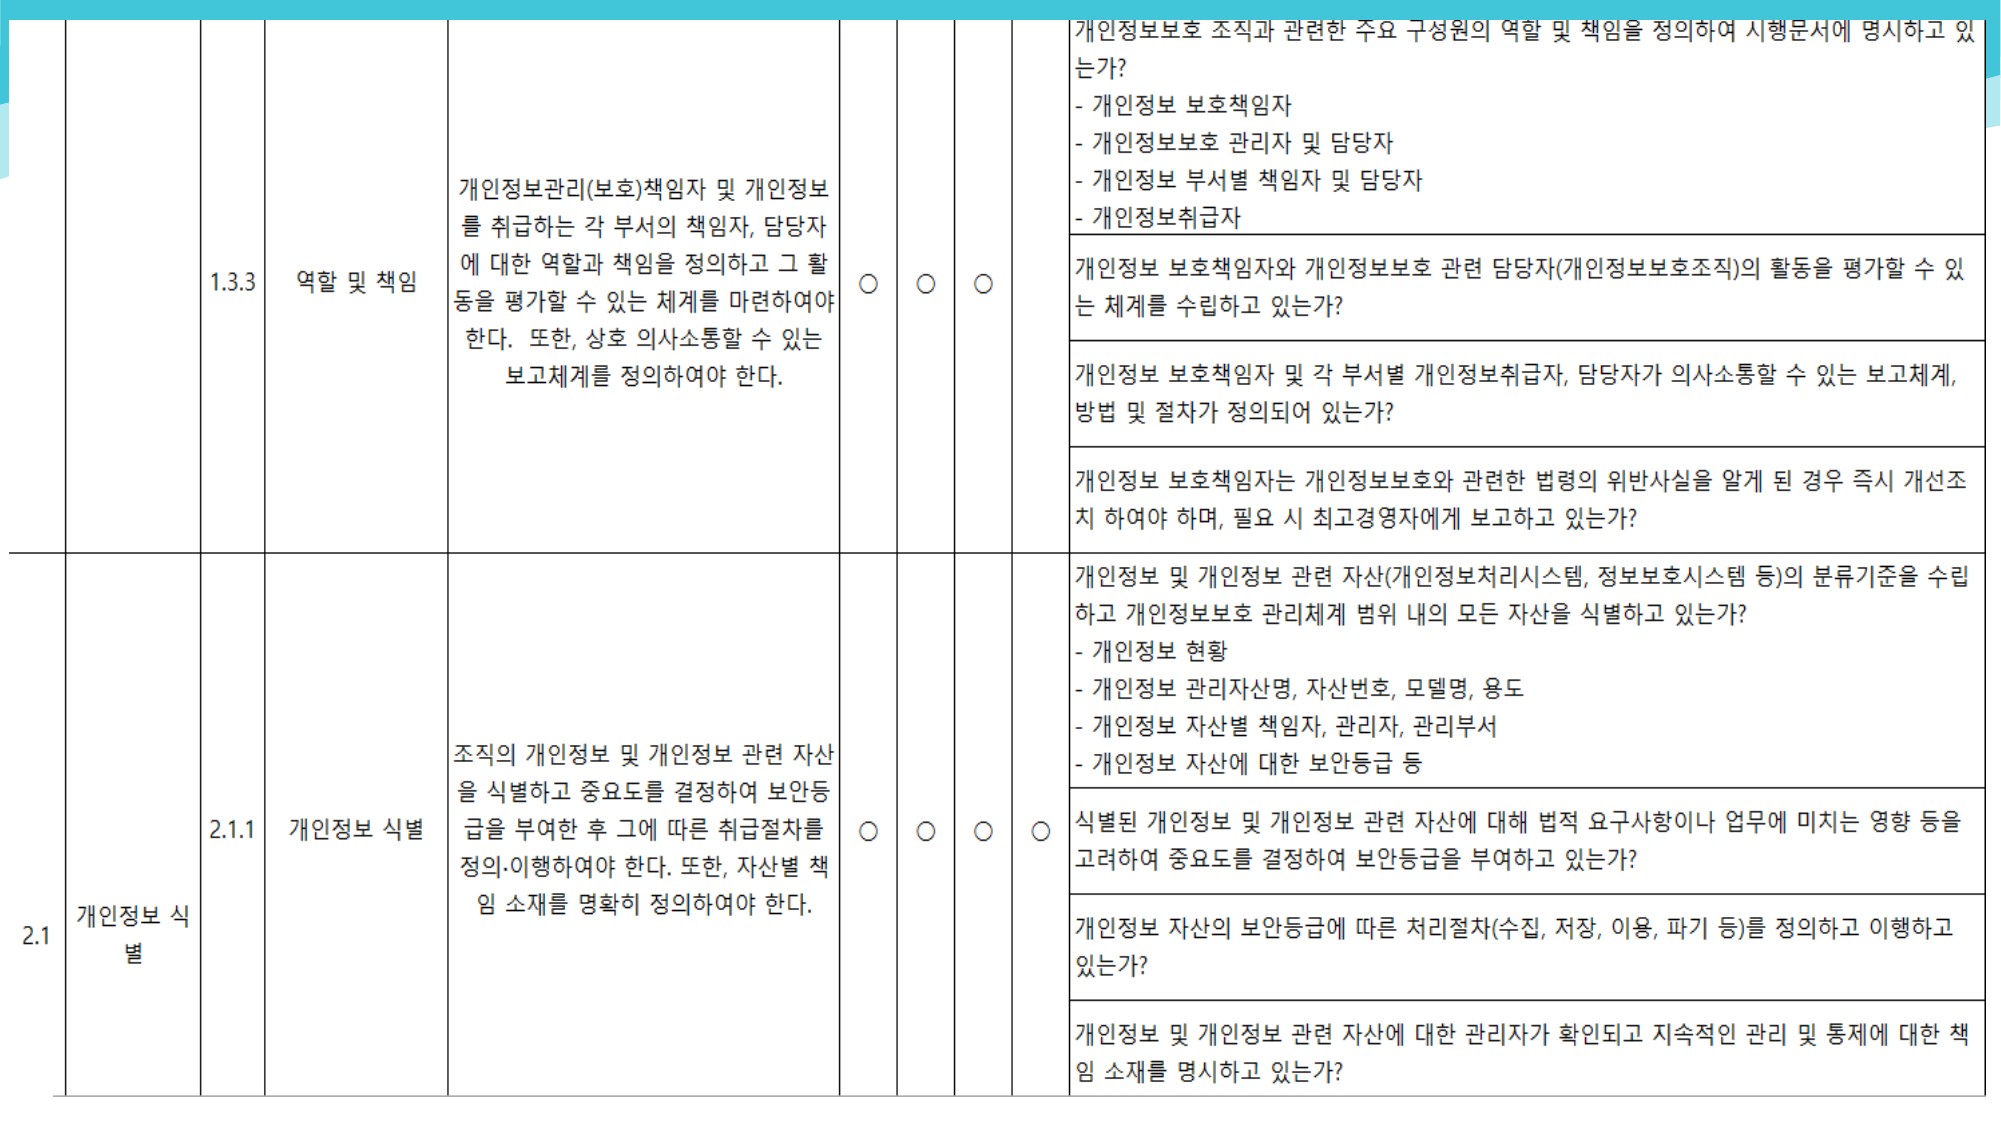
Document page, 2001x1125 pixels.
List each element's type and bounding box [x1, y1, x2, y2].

list [9, 19, 1986, 1098]
